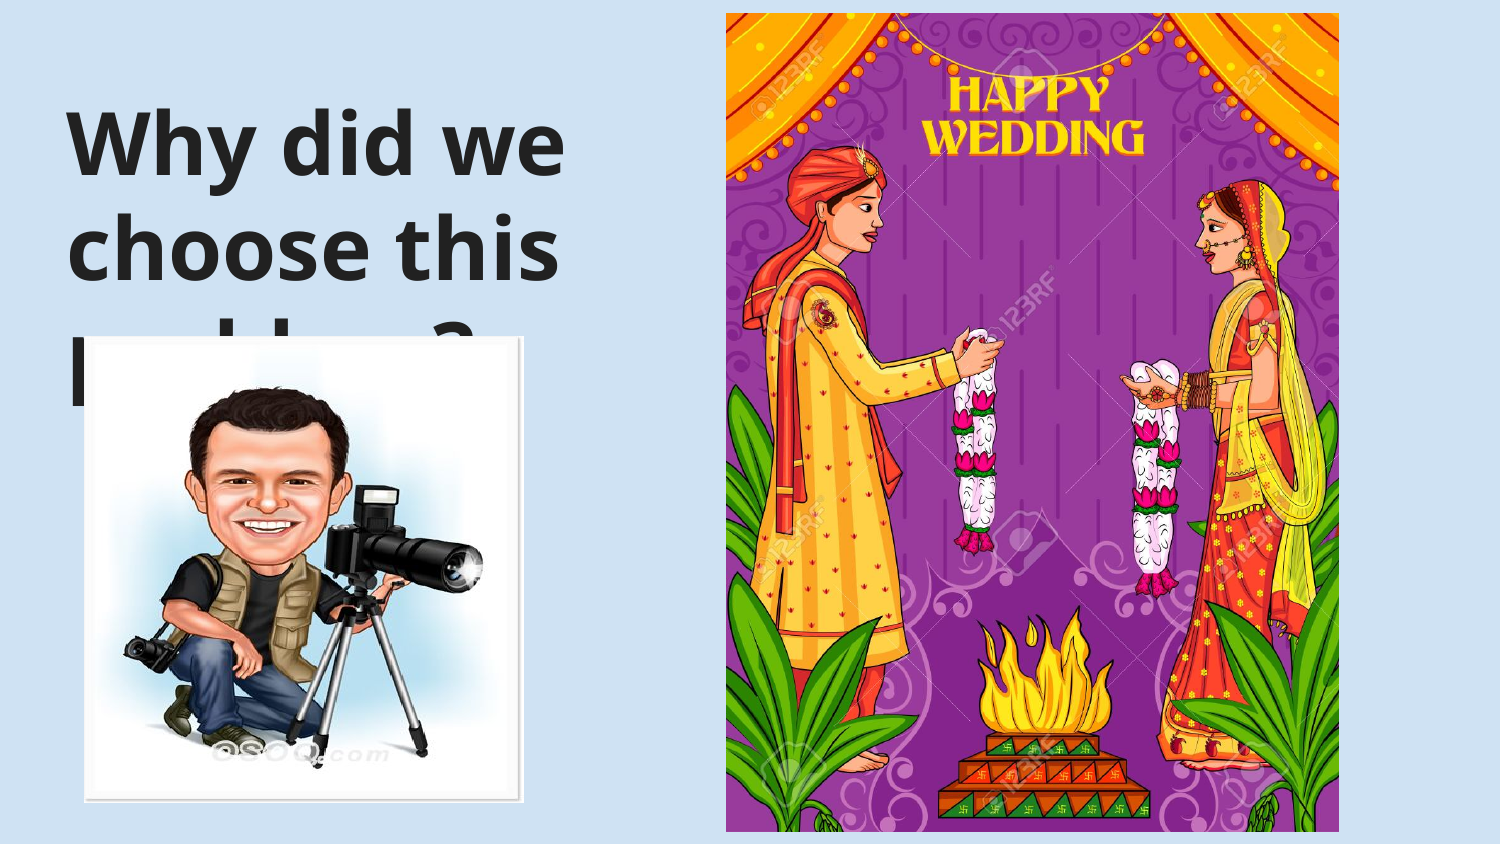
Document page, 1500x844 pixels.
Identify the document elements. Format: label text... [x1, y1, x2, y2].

title Why did we choose this problem? [51, 72, 628, 167]
picture [725, 13, 1339, 832]
picture [84, 336, 525, 804]
